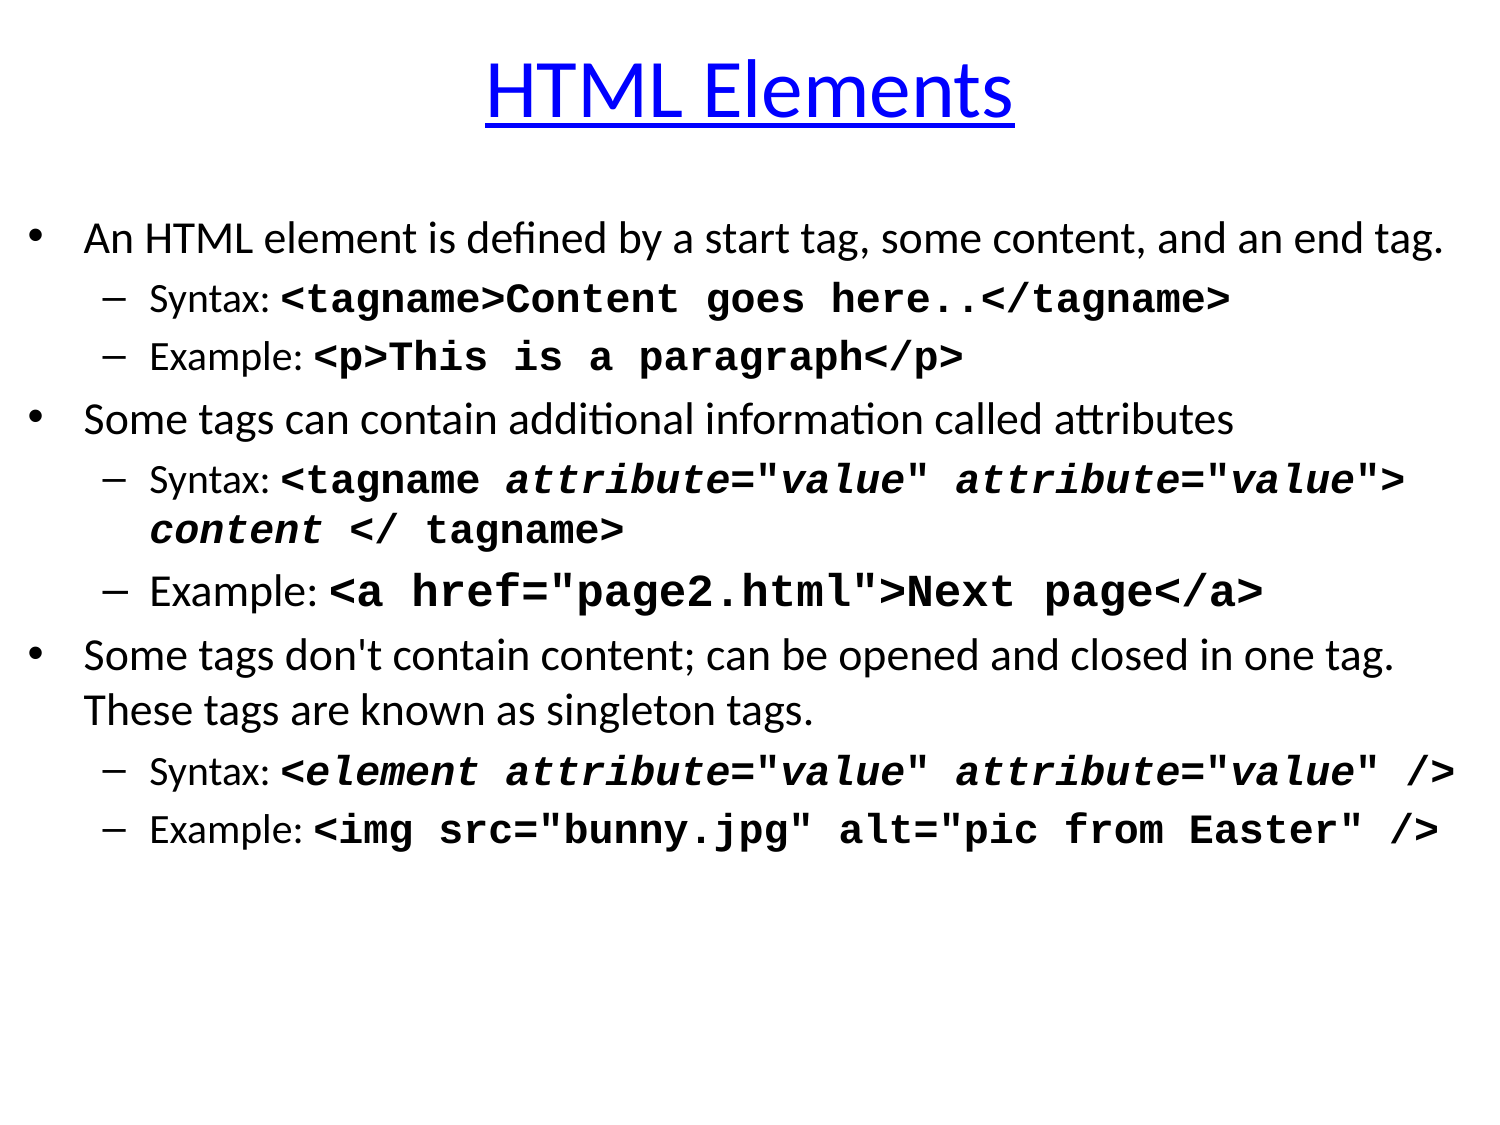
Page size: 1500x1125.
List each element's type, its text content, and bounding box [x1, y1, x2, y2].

title HTML Elements [75, 12, 1425, 155]
list An HTML element is defined by a start tag, some content, and an end tag. Syntax: <tagname>Content goes here..</tagname> Example: <p>This is a paragraph</p> Some tags can contain additional information called attributes Syntax: <tagname attribute="value" attribute="value"> content </ tagname> Example: <a href="page2.html">Next page</a> Some tags don't contain content; can be opened and closed in one tag. These tags are known as singleton tags. Syntax: <element attribute="value" attribute="value" /> Example: <img src="bunny.jpg" alt="pic from Easter" /> [12, 200, 1475, 1075]
